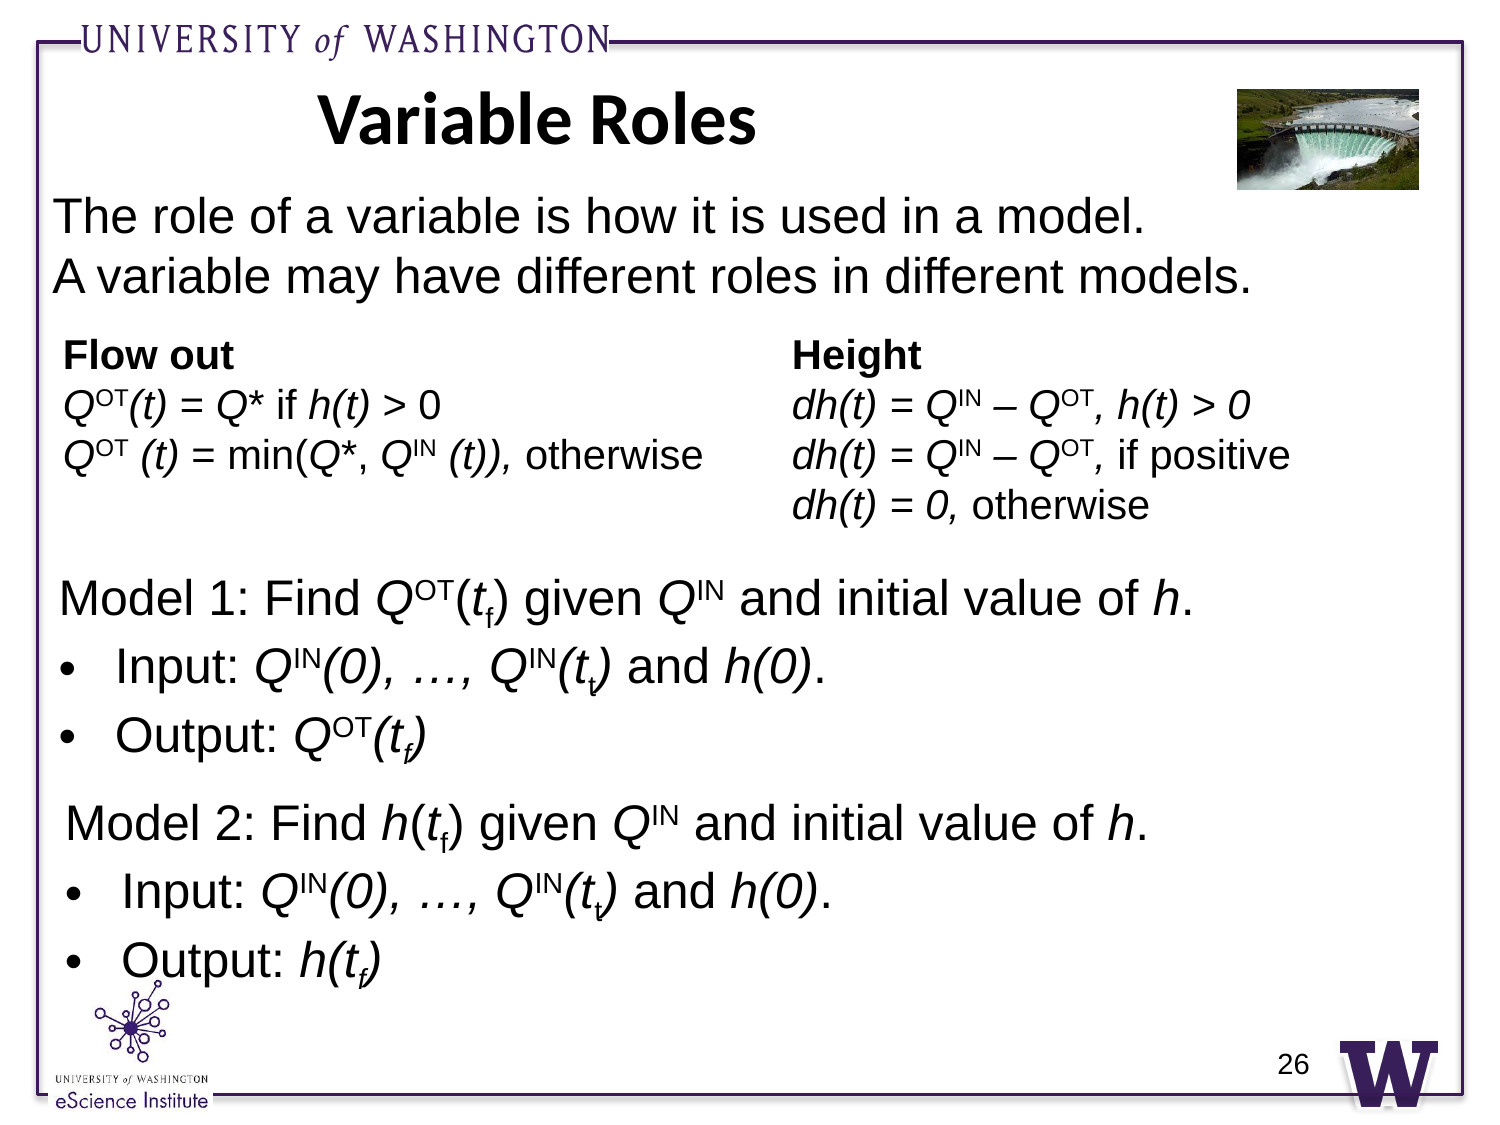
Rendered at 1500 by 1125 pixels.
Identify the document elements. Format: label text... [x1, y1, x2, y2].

picture [1340, 1096, 1438, 1107]
picture [1350, 1041, 1438, 1093]
text_box Model 2: Find h(tf) given QIN and initial value of h. Input: QIN(0), …, QIN(tt) and h(0). Output: h(tf) [50, 783, 1450, 1003]
title Variable Roles [150, 62, 925, 176]
slide_number 26 [1262, 1037, 1350, 1098]
picture [1237, 89, 1419, 191]
picture [48, 978, 213, 1113]
text_box Model 1: Find QOT(tf) given QIN and initial value of h. Input: QIN(0), …, QIN(tt) and h(0). Output: QOT(tf) [43, 558, 1444, 778]
text_box The role of a variable is how it is used in a model. A variable may have different roles in different models. [37, 176, 1438, 312]
picture [81, 24, 609, 61]
text_box Flow out QOT(t) = Q* if h(t) > 0 QOT (t) = min(Q*, QIN (t)), otherwise [48, 320, 719, 486]
text_box Height dh(t) = QIN – QOT, h(t) > 0 dh(t) = QIN – QOT, if positive dh(t) = 0, otherwise [777, 320, 1307, 536]
